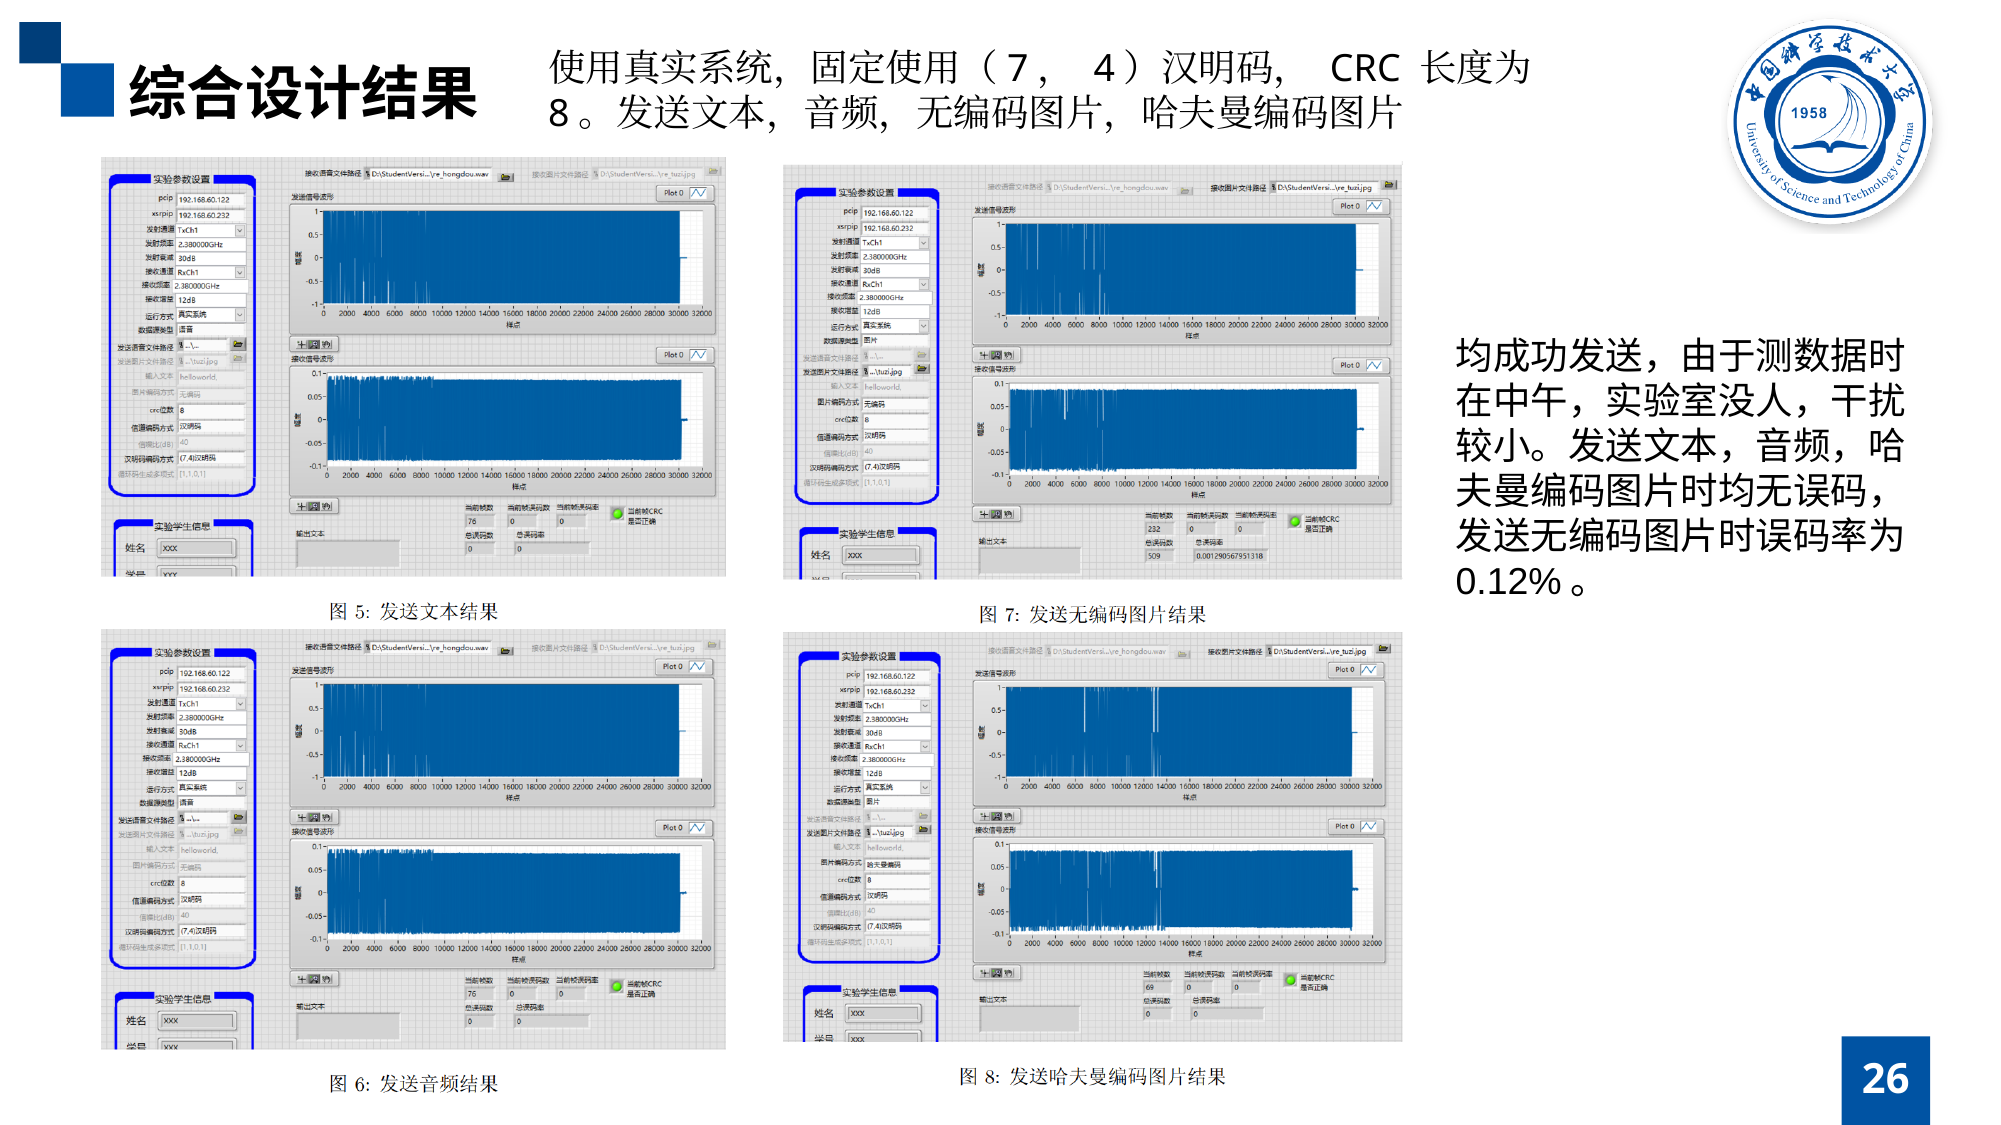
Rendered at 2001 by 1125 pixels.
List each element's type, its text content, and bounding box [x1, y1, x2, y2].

picture [1720, 9, 1950, 235]
text_box 均成功发送，由于测数据时在中午，实验室没人，干扰较小。发送文本，音频，哈夫曼编码图片时均无误码，发送无编码图片时误码率为 0.12%。 [1440, 324, 1922, 655]
picture [96, 149, 744, 1111]
text_box 使用真实系统，固定使用（7， 4）汉明码， CRC 长度为 8。发送文本，音频，无编码图片，哈夫曼编码图片 [533, 36, 1589, 187]
text_box 综合设计结果 [113, 49, 533, 134]
slide_number 26 [1771, 1050, 2000, 1111]
picture [771, 149, 1417, 1109]
